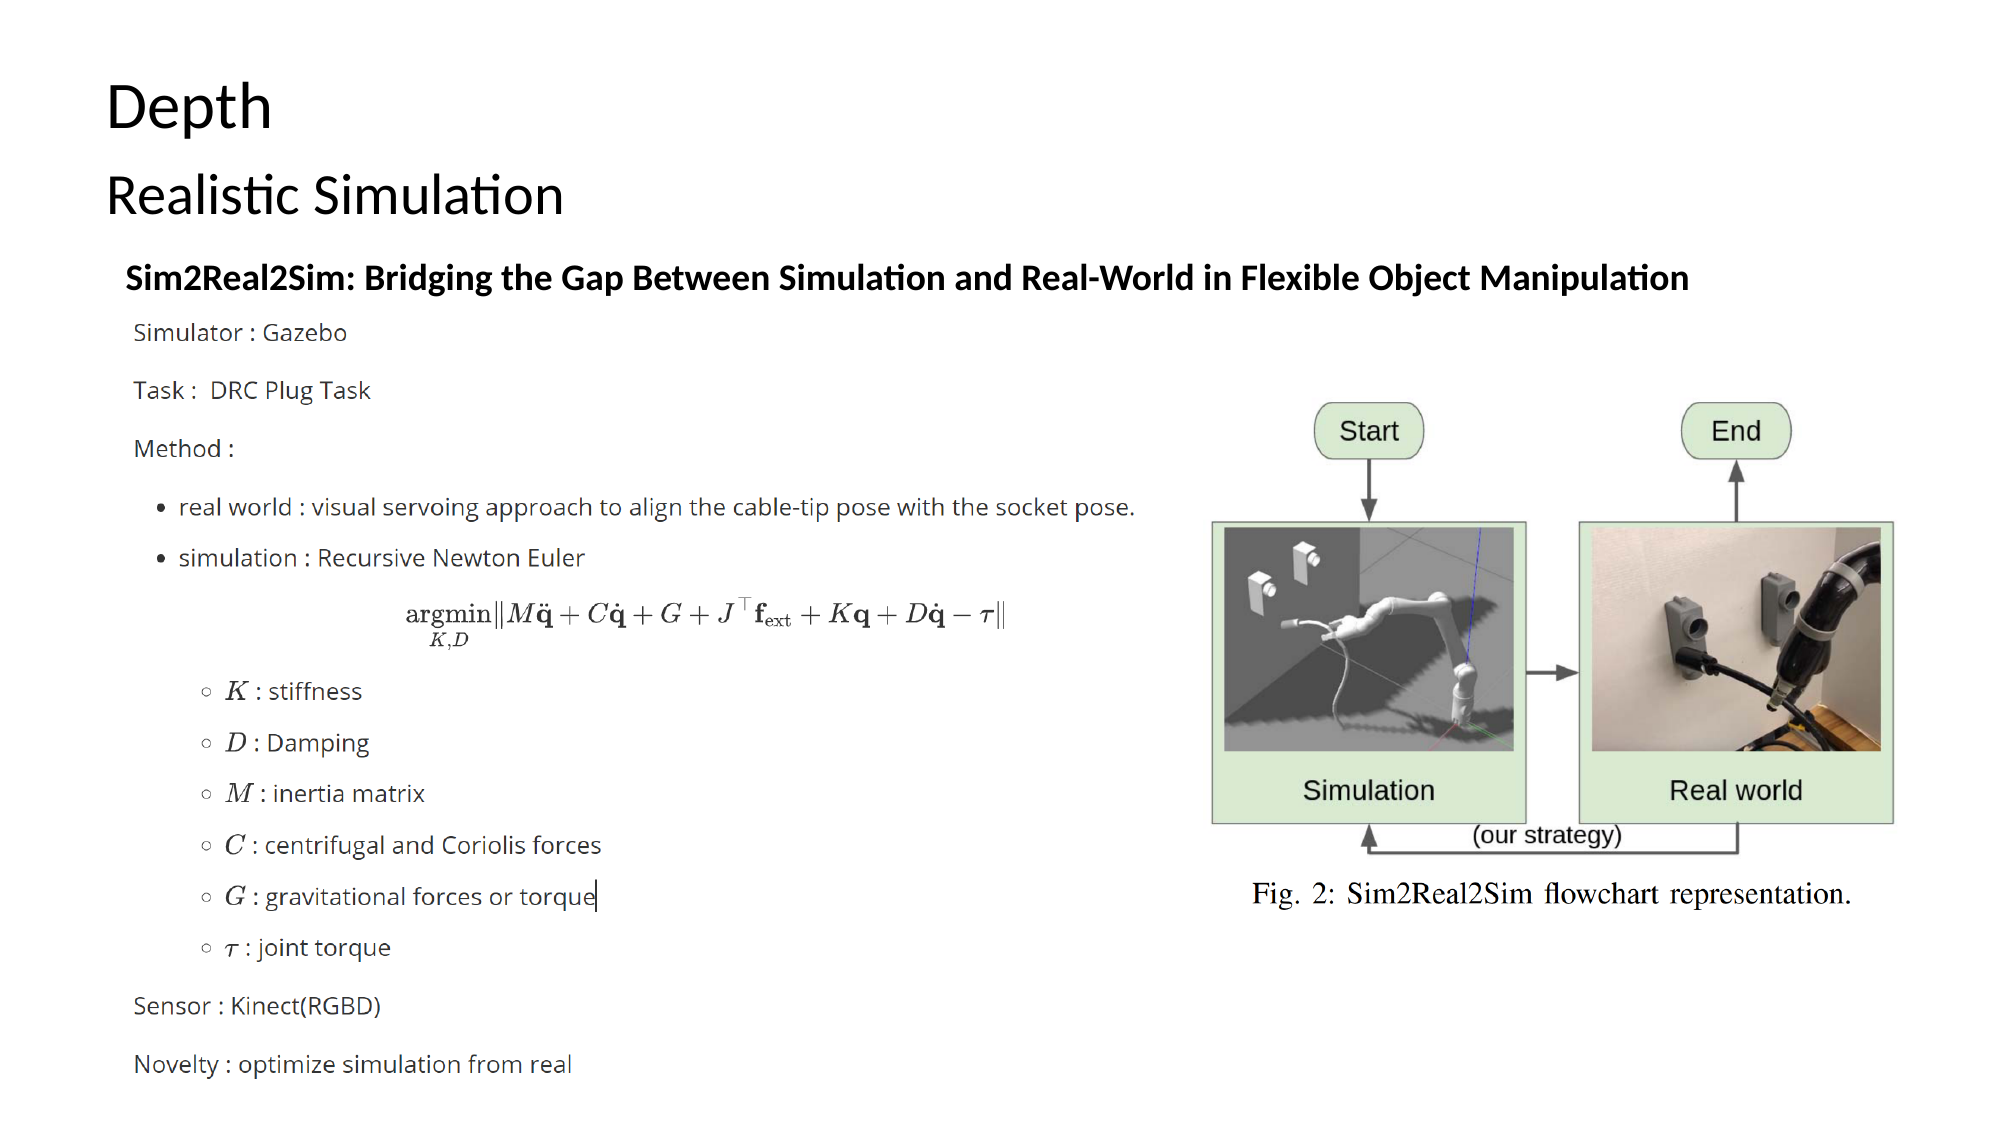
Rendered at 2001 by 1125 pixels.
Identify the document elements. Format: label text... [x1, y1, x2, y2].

text_box Realistic Simulation [92, 149, 875, 234]
text_box Depth [92, 54, 538, 149]
text_box Sim2Real2Sim: Bridging the Gap Between Simulation and Real-World in Flexible Object Manipulation [110, 245, 1974, 306]
picture [110, 306, 1934, 1102]
